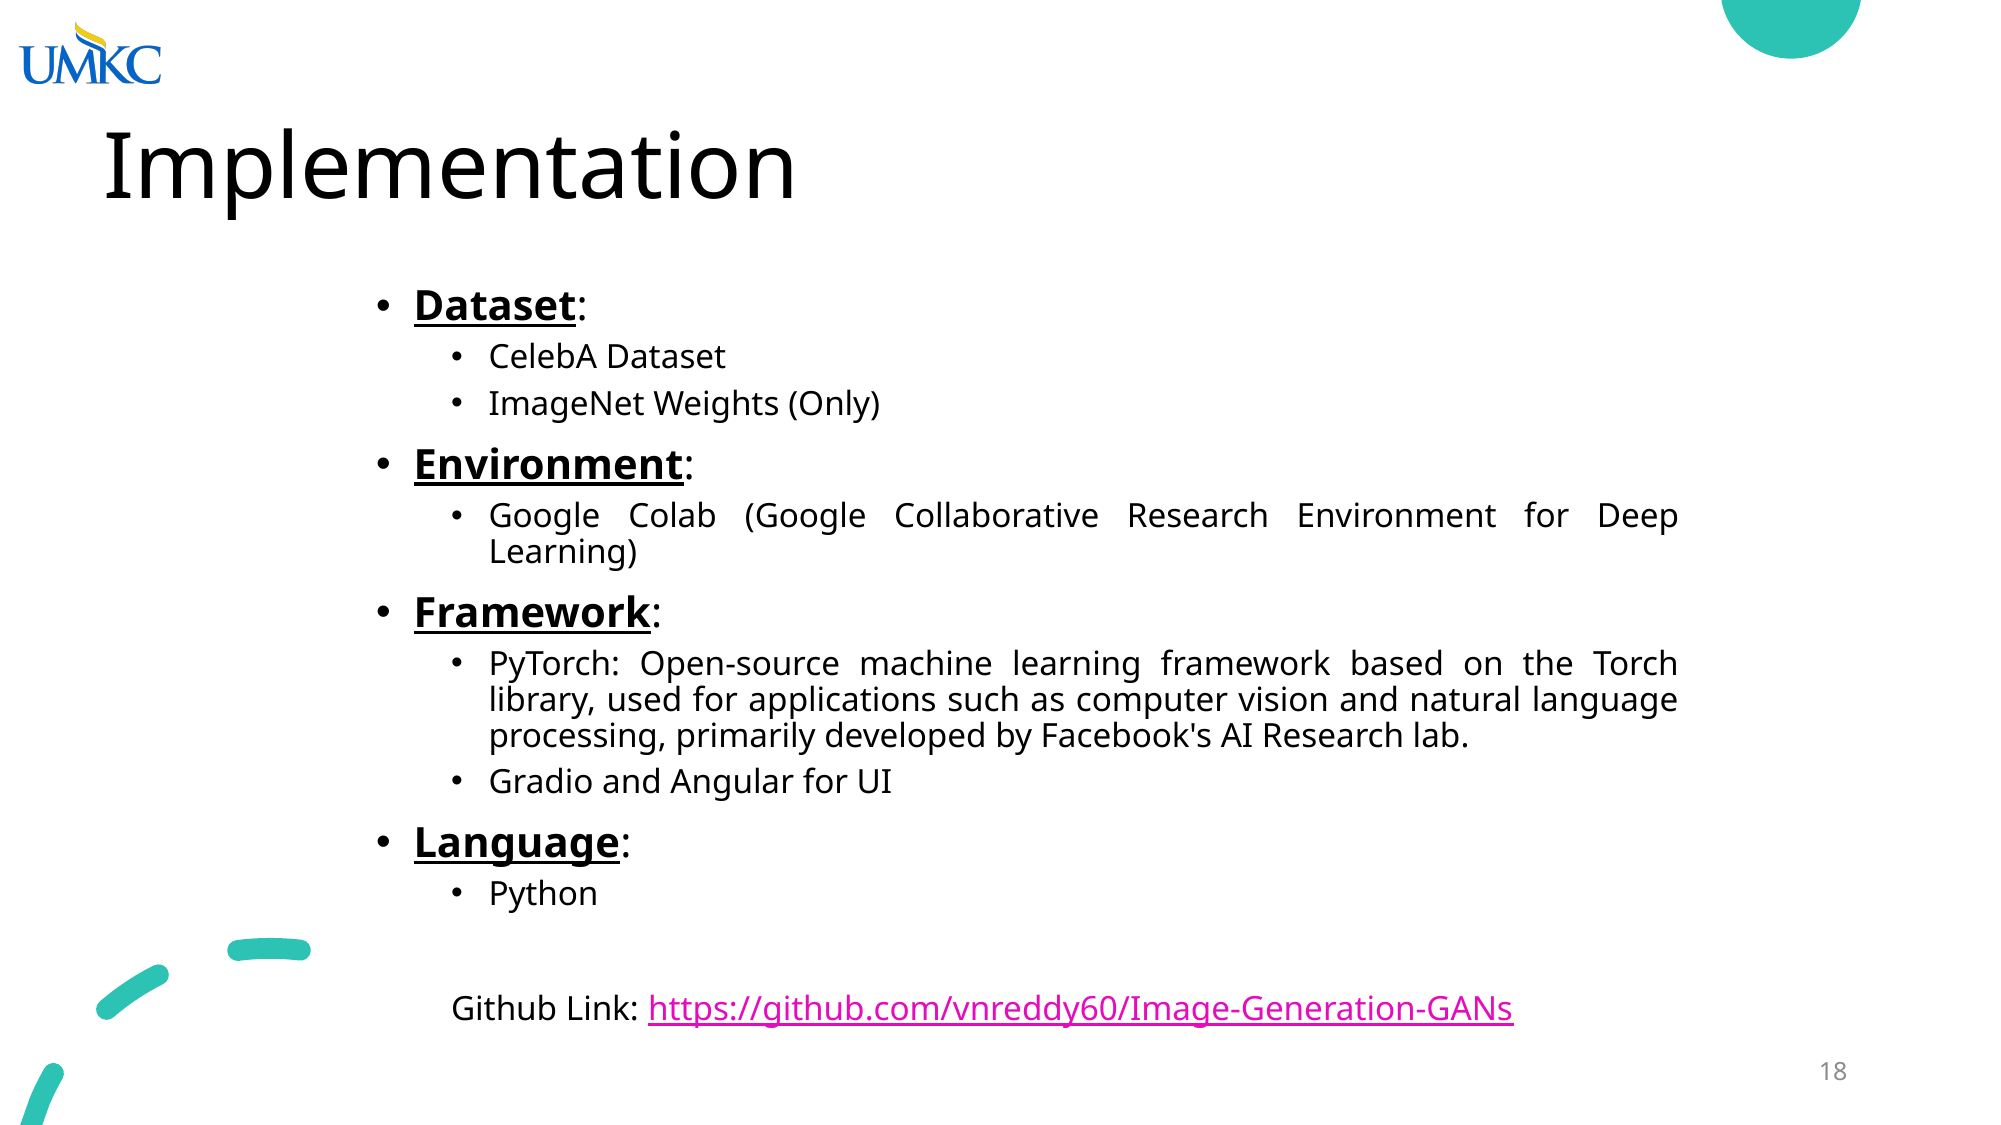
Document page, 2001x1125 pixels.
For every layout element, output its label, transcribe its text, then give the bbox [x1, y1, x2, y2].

title Implementation [88, 59, 1814, 278]
list Dataset: CelebA Dataset ImageNet Weights (Only) Environment: Google Colab (Google Collaborative Research Environment for Deep Learning) Framework: PyTorch: Open-source machine learning framework based on the Torch library, used for applications such as computer vision and natural language processing, primarily developed by Facebook's AI Research lab. Gradio and Angular for UI Language: Python Github Link: https://github.com/vnreddy60/Image-Generation-GANs [361, 277, 1696, 1125]
picture [0, 3, 179, 102]
slide_number 18 [1412, 1042, 1863, 1103]
